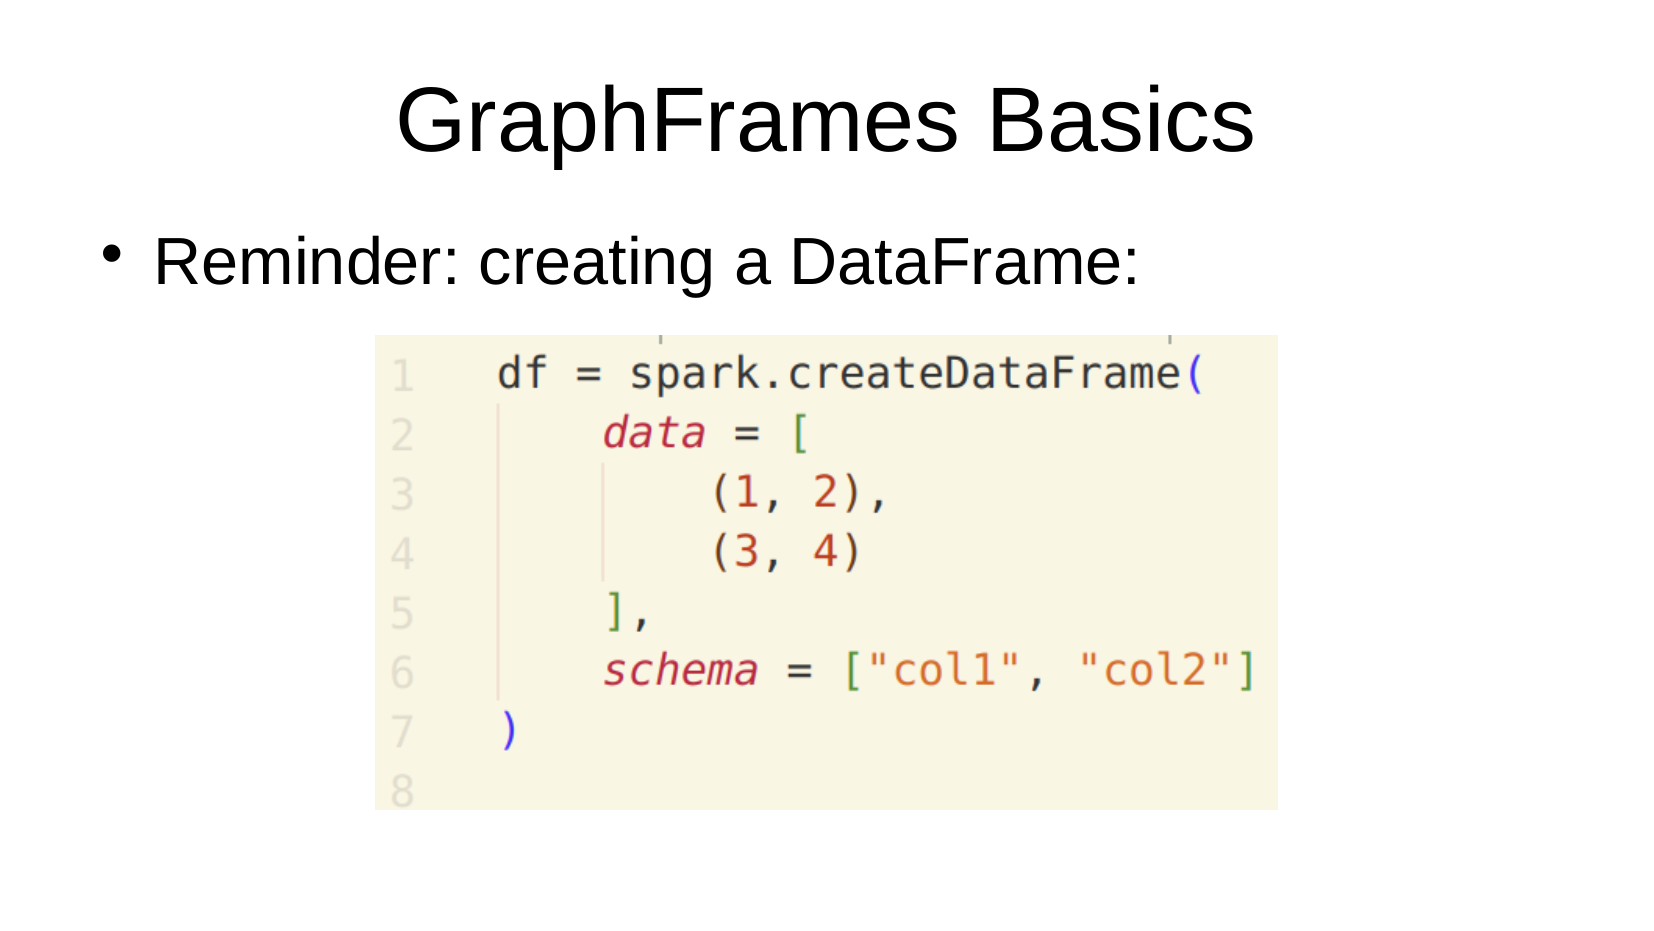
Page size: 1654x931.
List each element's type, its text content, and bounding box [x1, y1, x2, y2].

text_box Reminder: creating a DataFrame: [82, 217, 1571, 361]
text_box GraphFrames Basics [82, 37, 1571, 192]
picture [374, 334, 1278, 810]
